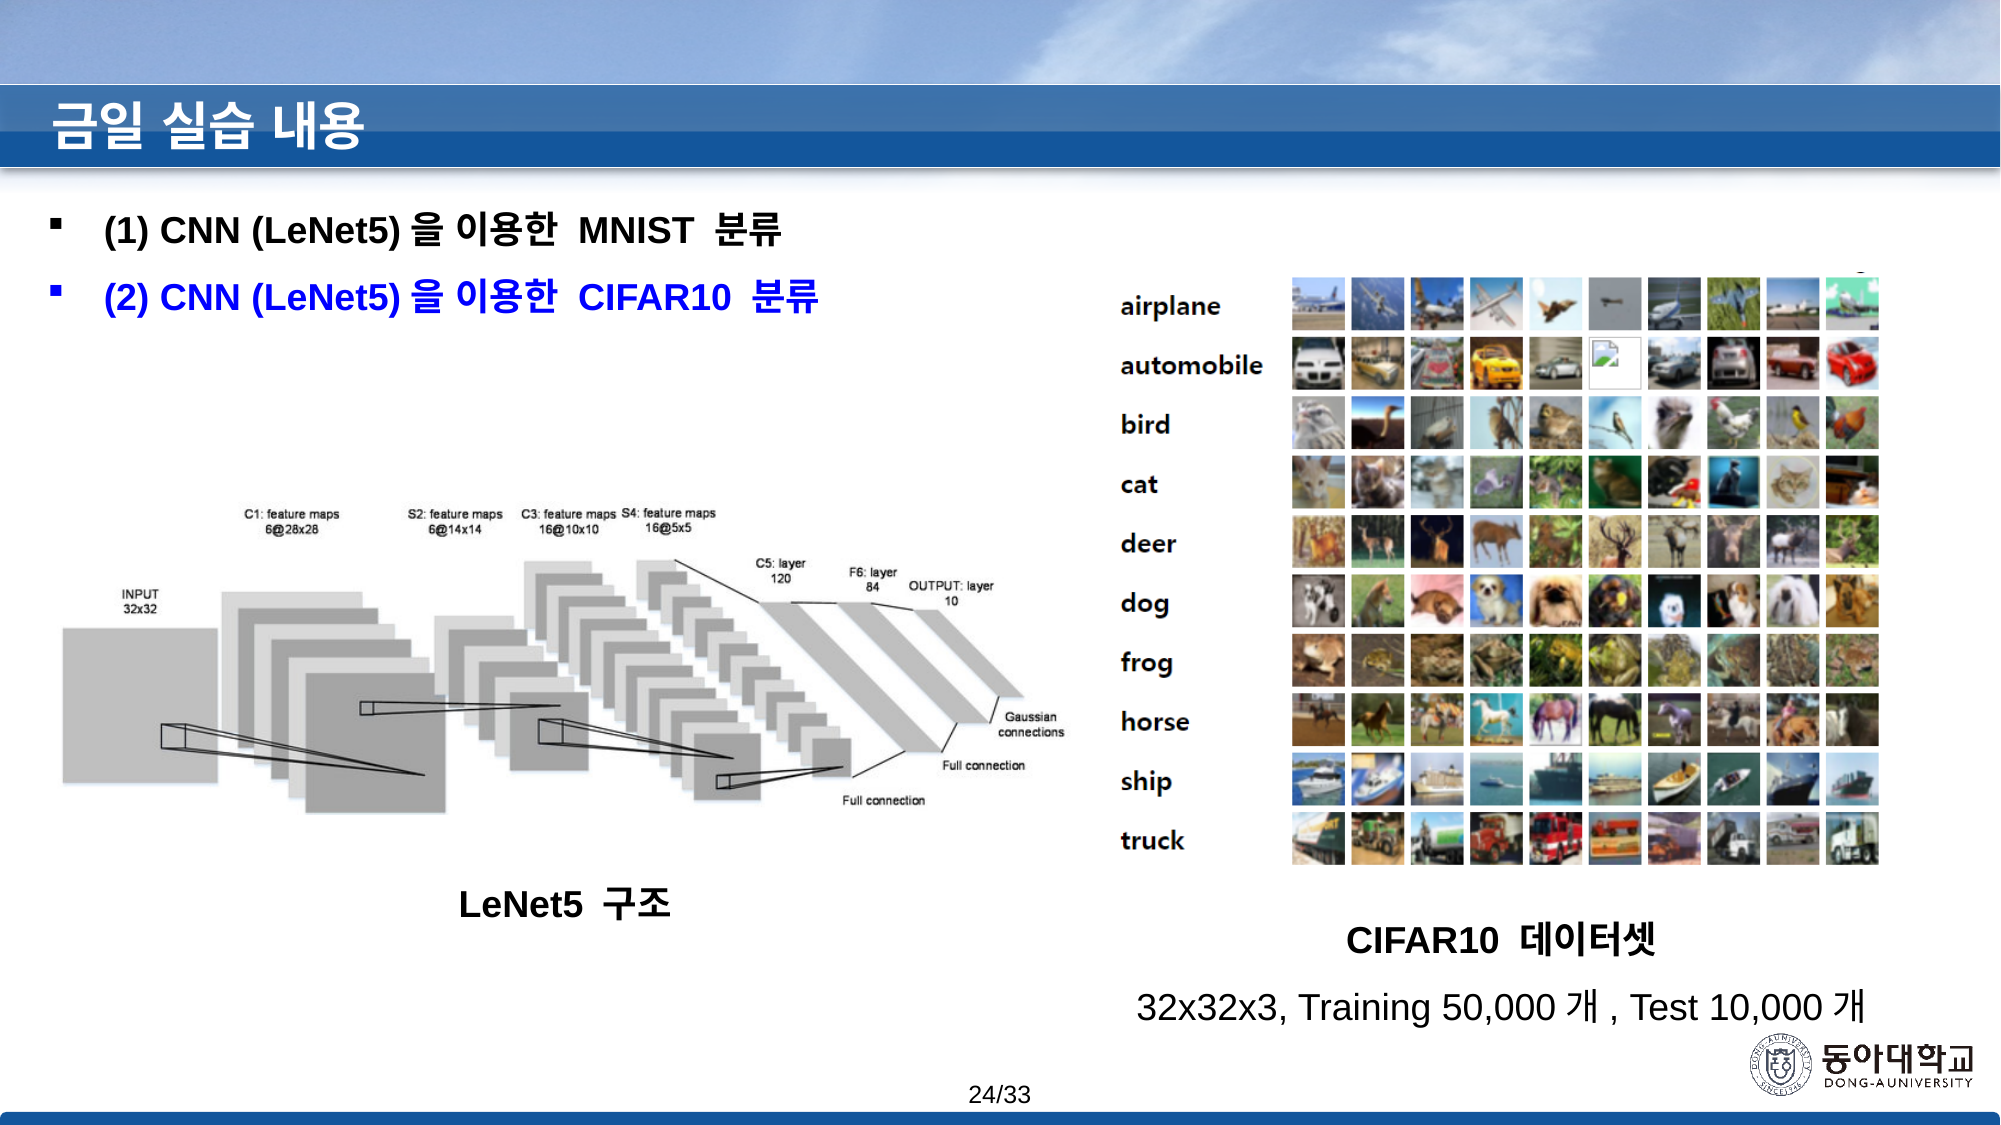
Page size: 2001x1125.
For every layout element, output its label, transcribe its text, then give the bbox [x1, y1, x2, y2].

text_box [0, 0, 2000, 84]
text_box (1) CNN (LeNet5)을 이용한 MNIST 분류 (2) CNN (LeNet5)을 이용한 CIFAR10 분류 [32, 175, 836, 326]
picture [1110, 272, 1893, 877]
text_box CIFAR10 데이터셋 32x32x3, Training 50,000개, Test 10,000개 [1121, 885, 1882, 1036]
picture [0, 85, 2000, 167]
picture [57, 501, 1073, 815]
picture [1742, 1024, 1983, 1110]
text_box 금일 실습 내용 [36, 85, 382, 164]
text_box LeNet5 구조 [443, 872, 687, 933]
